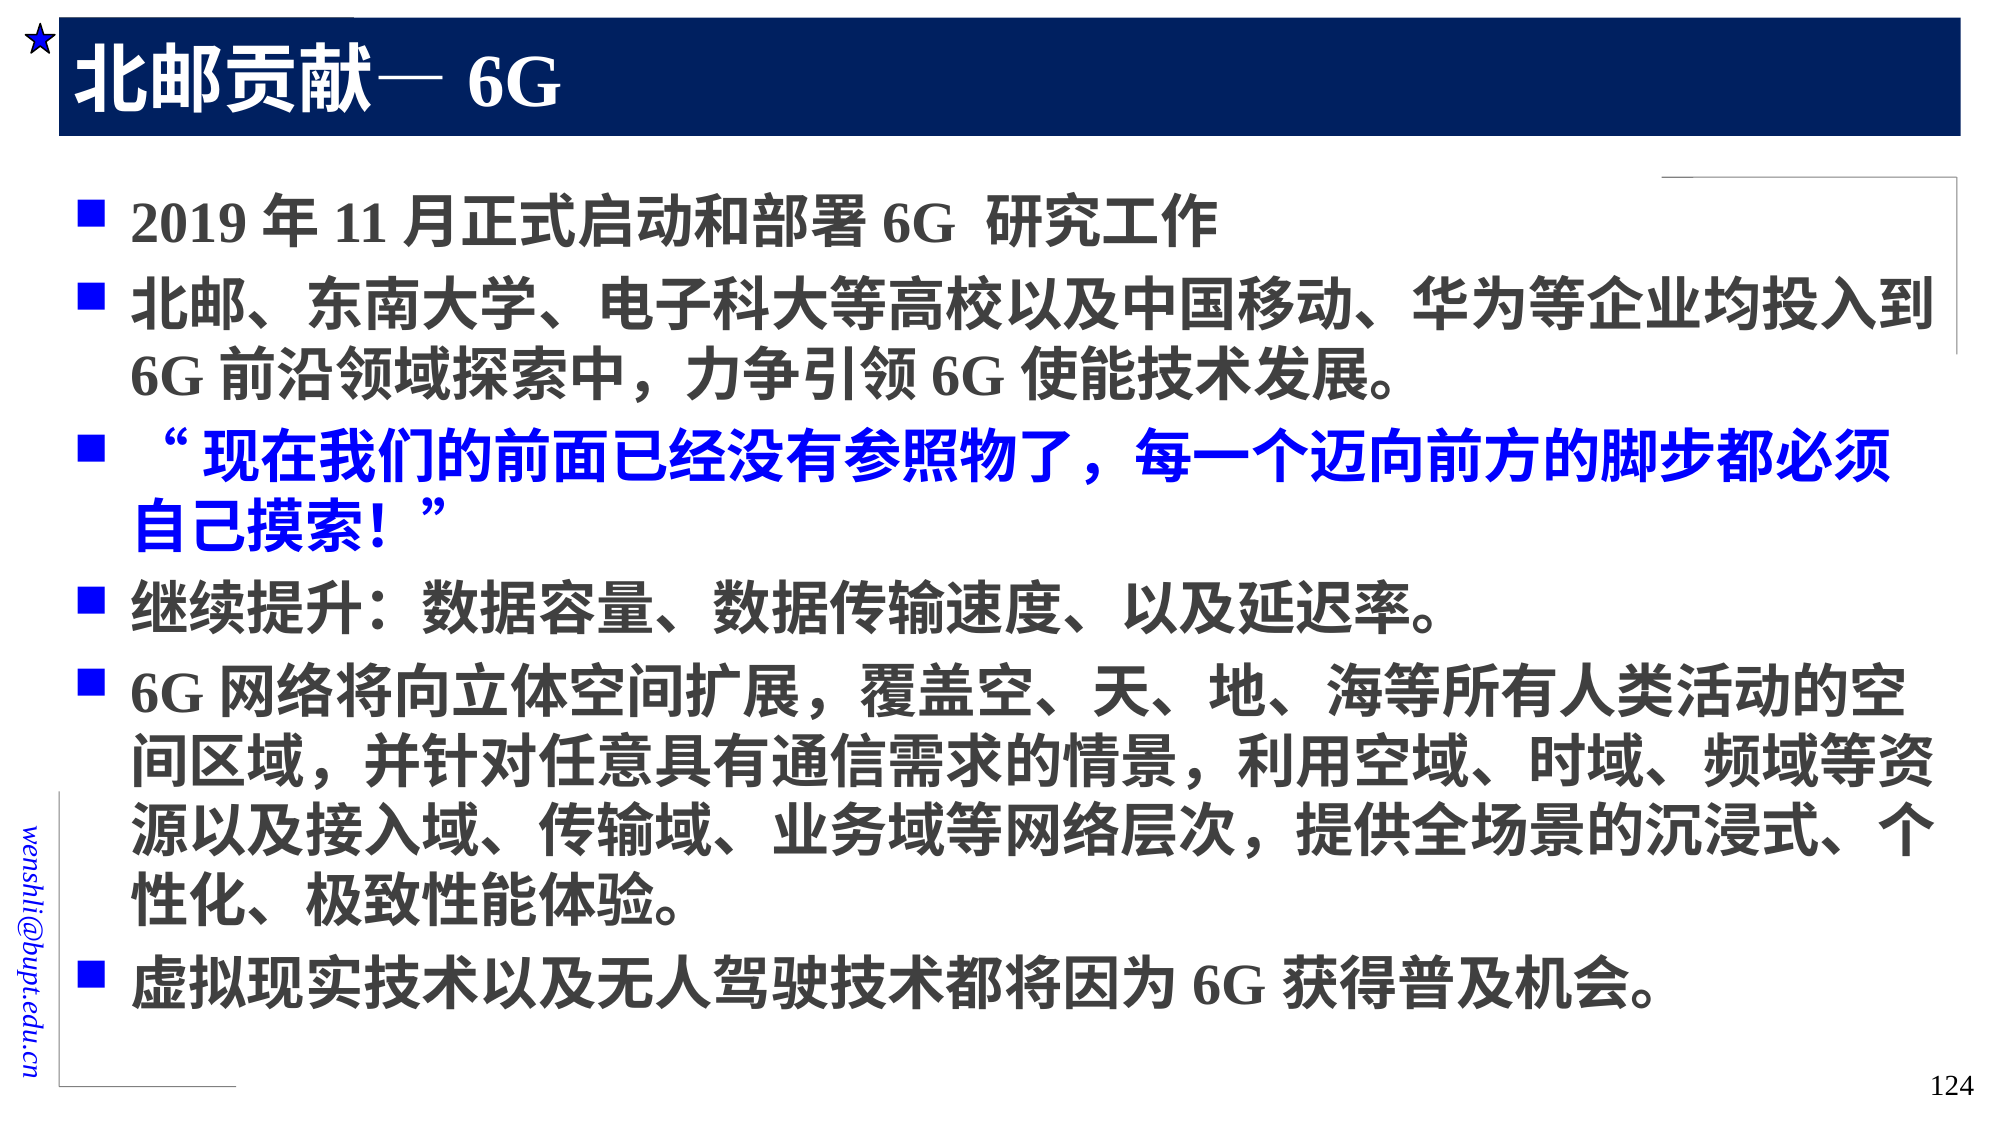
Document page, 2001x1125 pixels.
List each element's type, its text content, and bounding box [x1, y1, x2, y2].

slide_number 124 [1822, 1058, 1990, 1113]
title 北邮贡献—6G [58, 17, 1961, 137]
list 2019年11月正式启动和部署6G 研究工作 北邮、东南大学、电子科大等高校以及中国移动、华为等企业均投入到6G前沿领域探索中，力争引领6G使能技术发展。 “现在我们的前面已经没有参照物了，每一个迈向前方的脚步都必须自己摸索！” 继续提升：数据容量、数据传输速度、以及延迟率。 6G网络将向立体空间扩展，覆盖空、天、地、海等所有人类活动的空间区域，并针对任意具有通信需求的情景，利用空域、时域、频域等资源以及接入域、传输域、业务域等网络层次，提供全场景的沉浸式、个性化、极致性能体验。 虚拟现实技术以及无人驾驶技术都将因为6G获得普及机会。 [59, 177, 1955, 1087]
